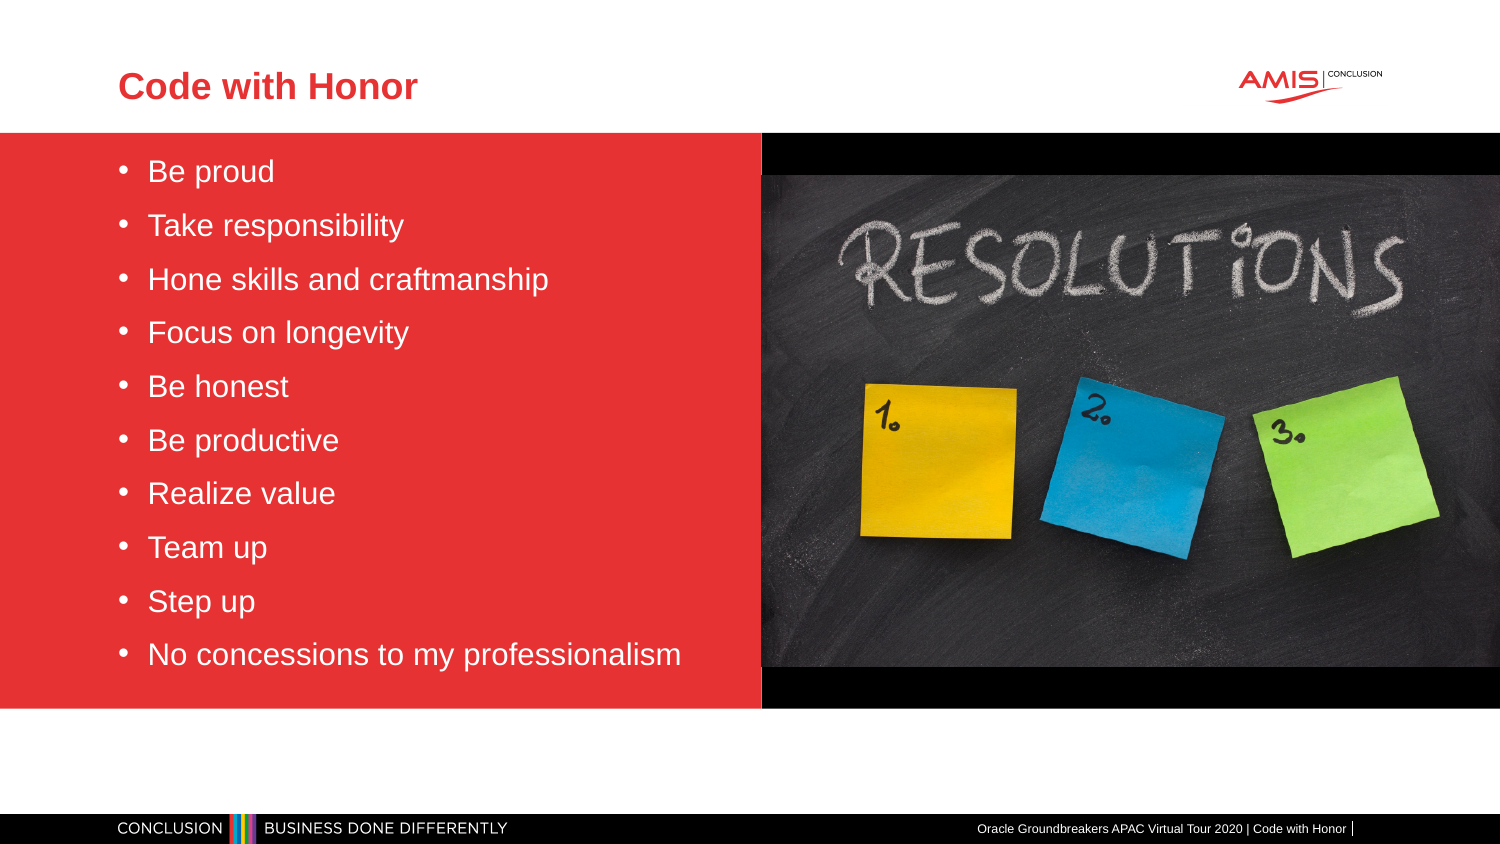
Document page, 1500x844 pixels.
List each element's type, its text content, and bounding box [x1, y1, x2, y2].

picture [1205, 59, 1388, 106]
picture [761, 175, 1500, 667]
footer Oracle Groundbreakers APAC Virtual Tour 2020 | Code with Honor [814, 820, 1347, 839]
picture [239, 814, 1500, 844]
title Code with Honor [118, 47, 1205, 130]
list Be proud Take responsibility Hone skills and craftmanship Focus on longevity Be honest Be productive Realize value Team up Step up No concessions to my professionalism [118, 147, 733, 706]
picture [0, 814, 236, 844]
